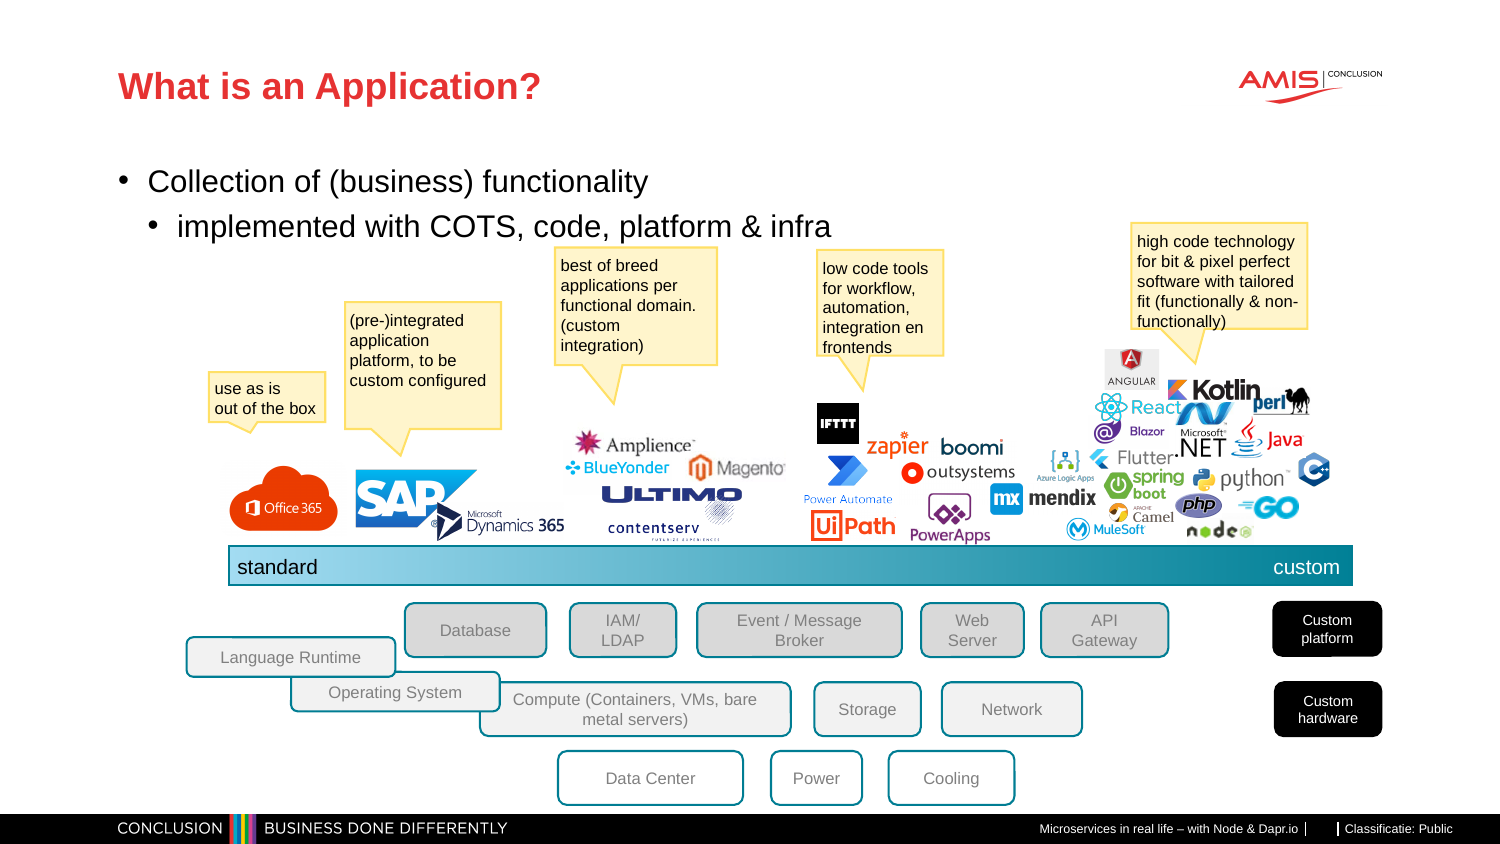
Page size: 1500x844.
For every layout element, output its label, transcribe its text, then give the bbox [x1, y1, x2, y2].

picture [0, 814, 236, 844]
picture [1205, 59, 1388, 106]
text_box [186, 222, 1382, 805]
title What is an Application? [118, 47, 1205, 130]
list Collection of (business) functionality implemented with COTS, code, platform & infra [118, 153, 1299, 774]
picture [239, 814, 1500, 844]
footer Microservices in real life – with Node & Dapr.io [814, 820, 1299, 839]
